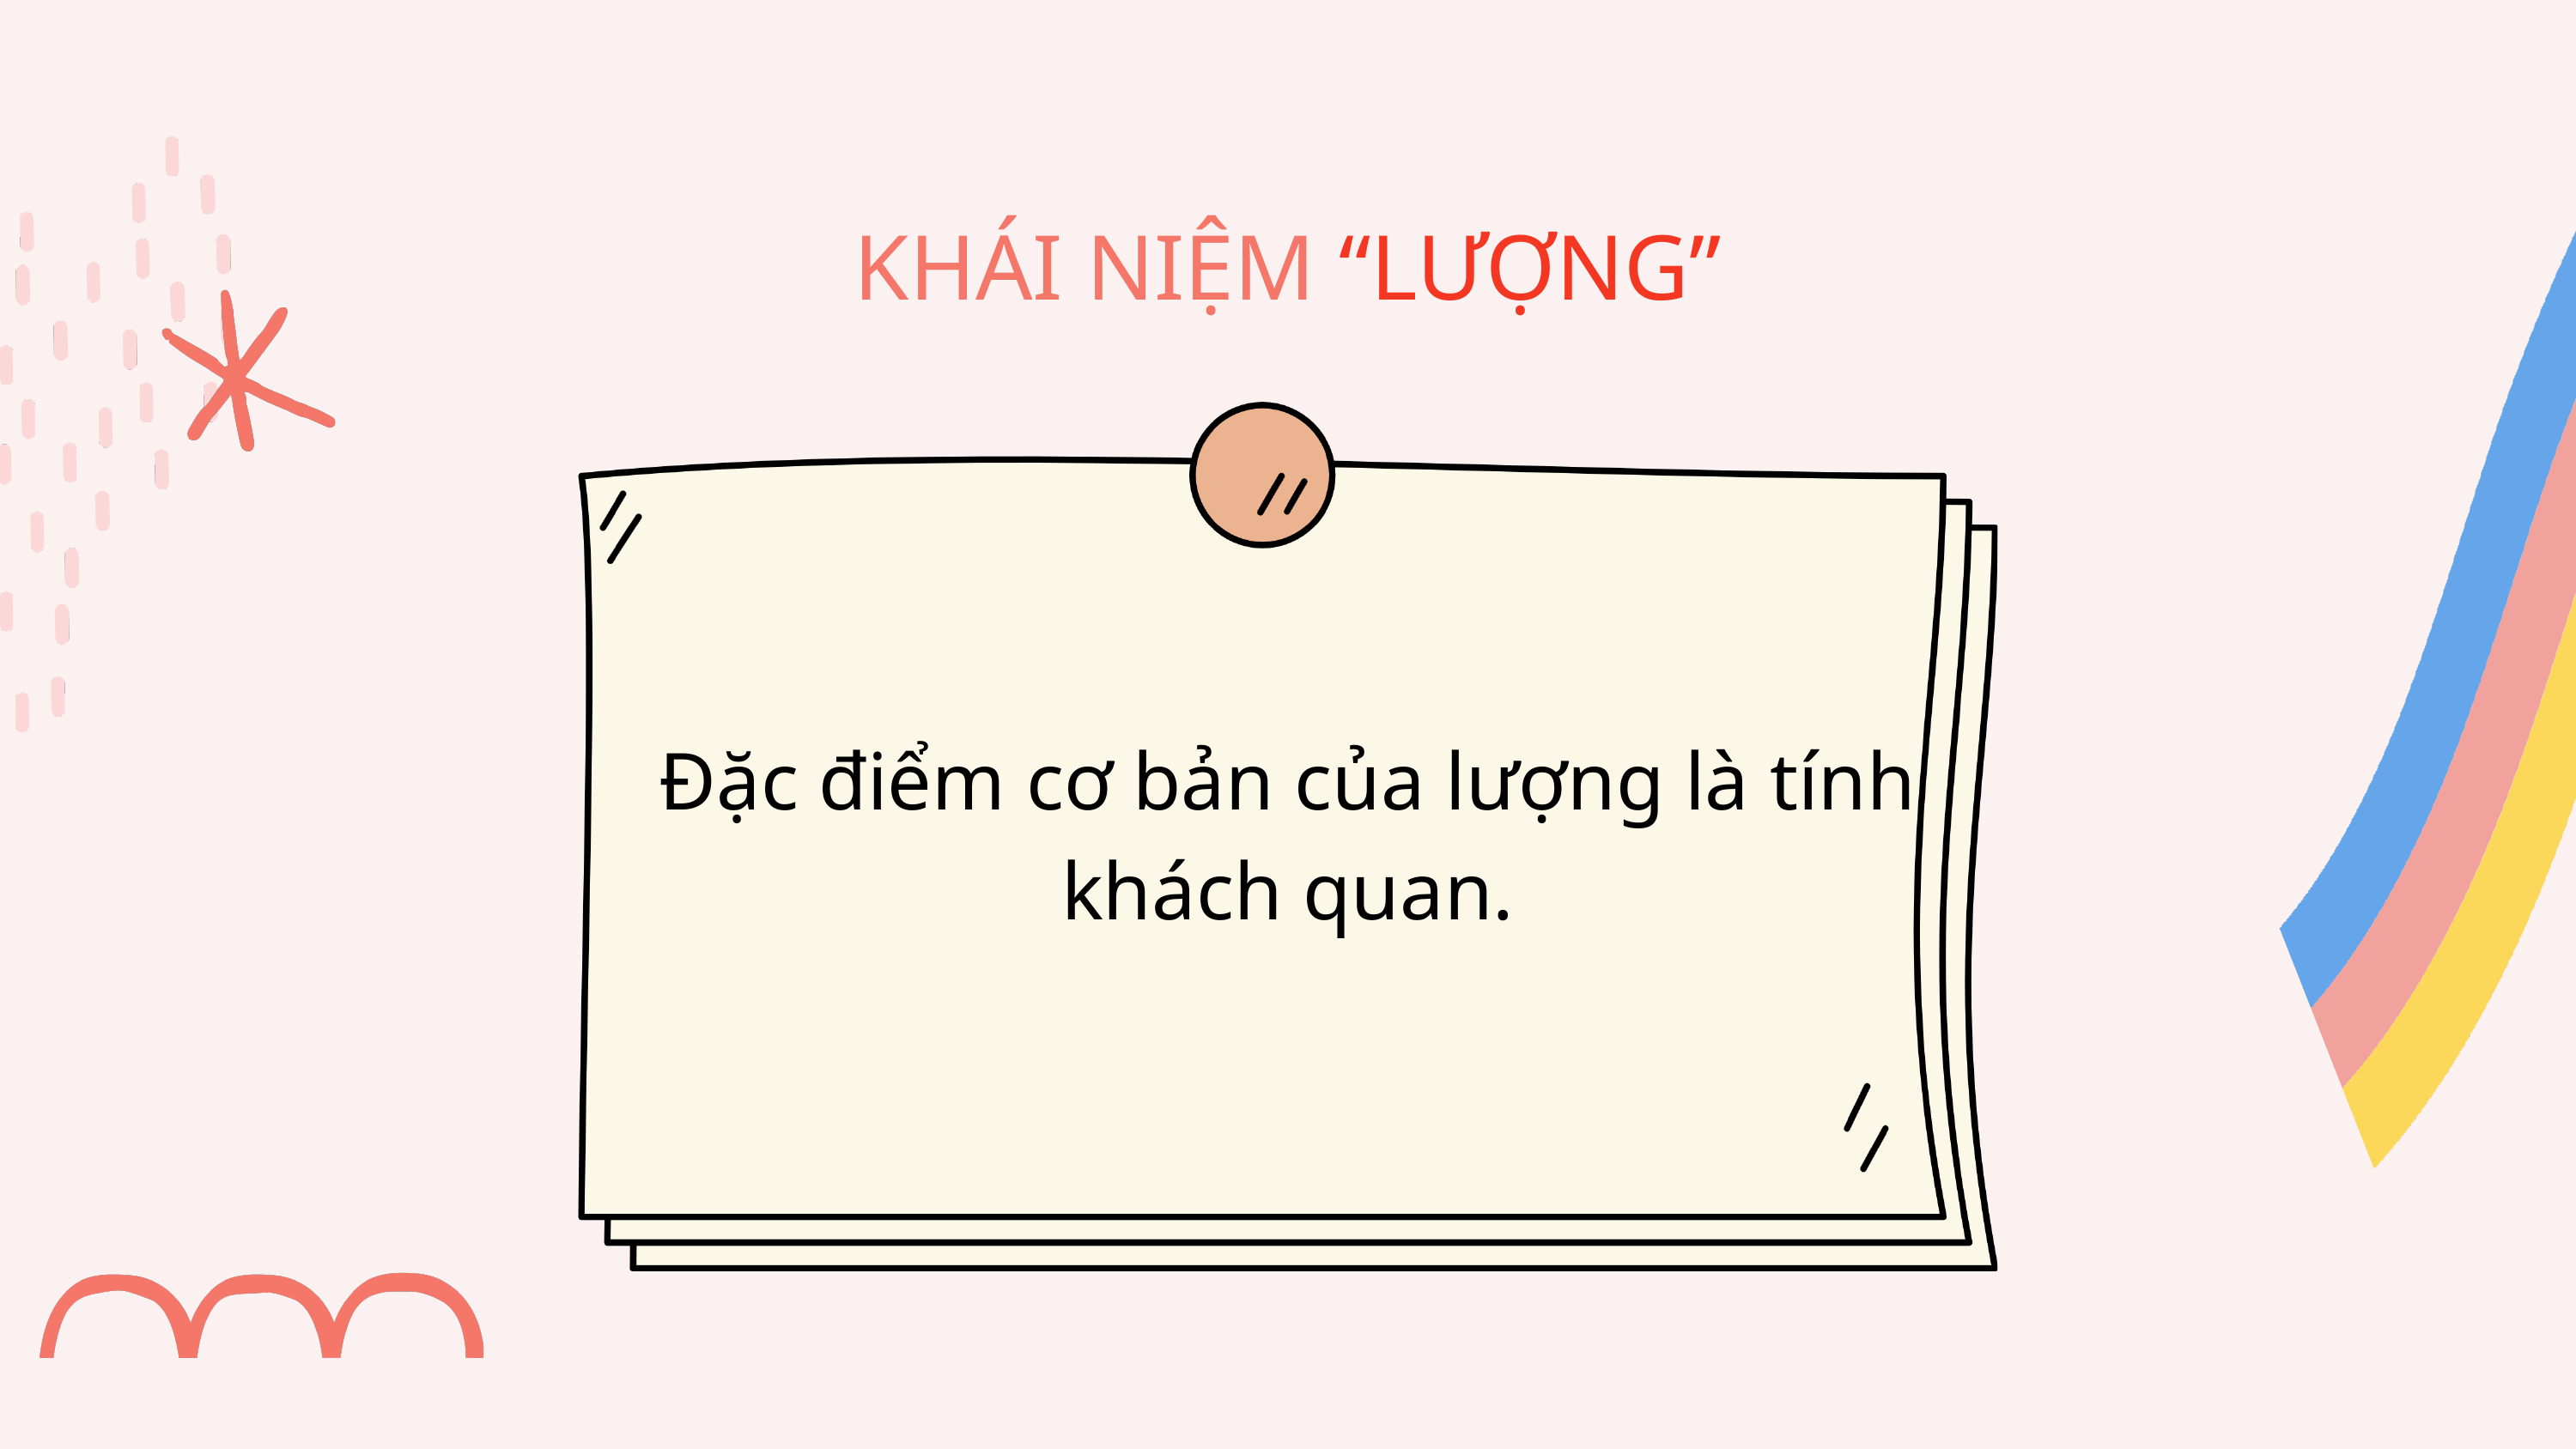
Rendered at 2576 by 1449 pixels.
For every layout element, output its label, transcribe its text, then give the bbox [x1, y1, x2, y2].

text_box [39, 1270, 484, 1358]
text_box Đặc điểm cơ bản của lượng là tính khách quan. [647, 715, 1929, 937]
text_box [578, 402, 1998, 1271]
text_box [1914, 0, 2576, 1304]
text_box KHÁI NIỆM “LƯỢNG” [522, 220, 2054, 318]
text_box [161, 289, 336, 452]
text_box [0, 135, 234, 768]
